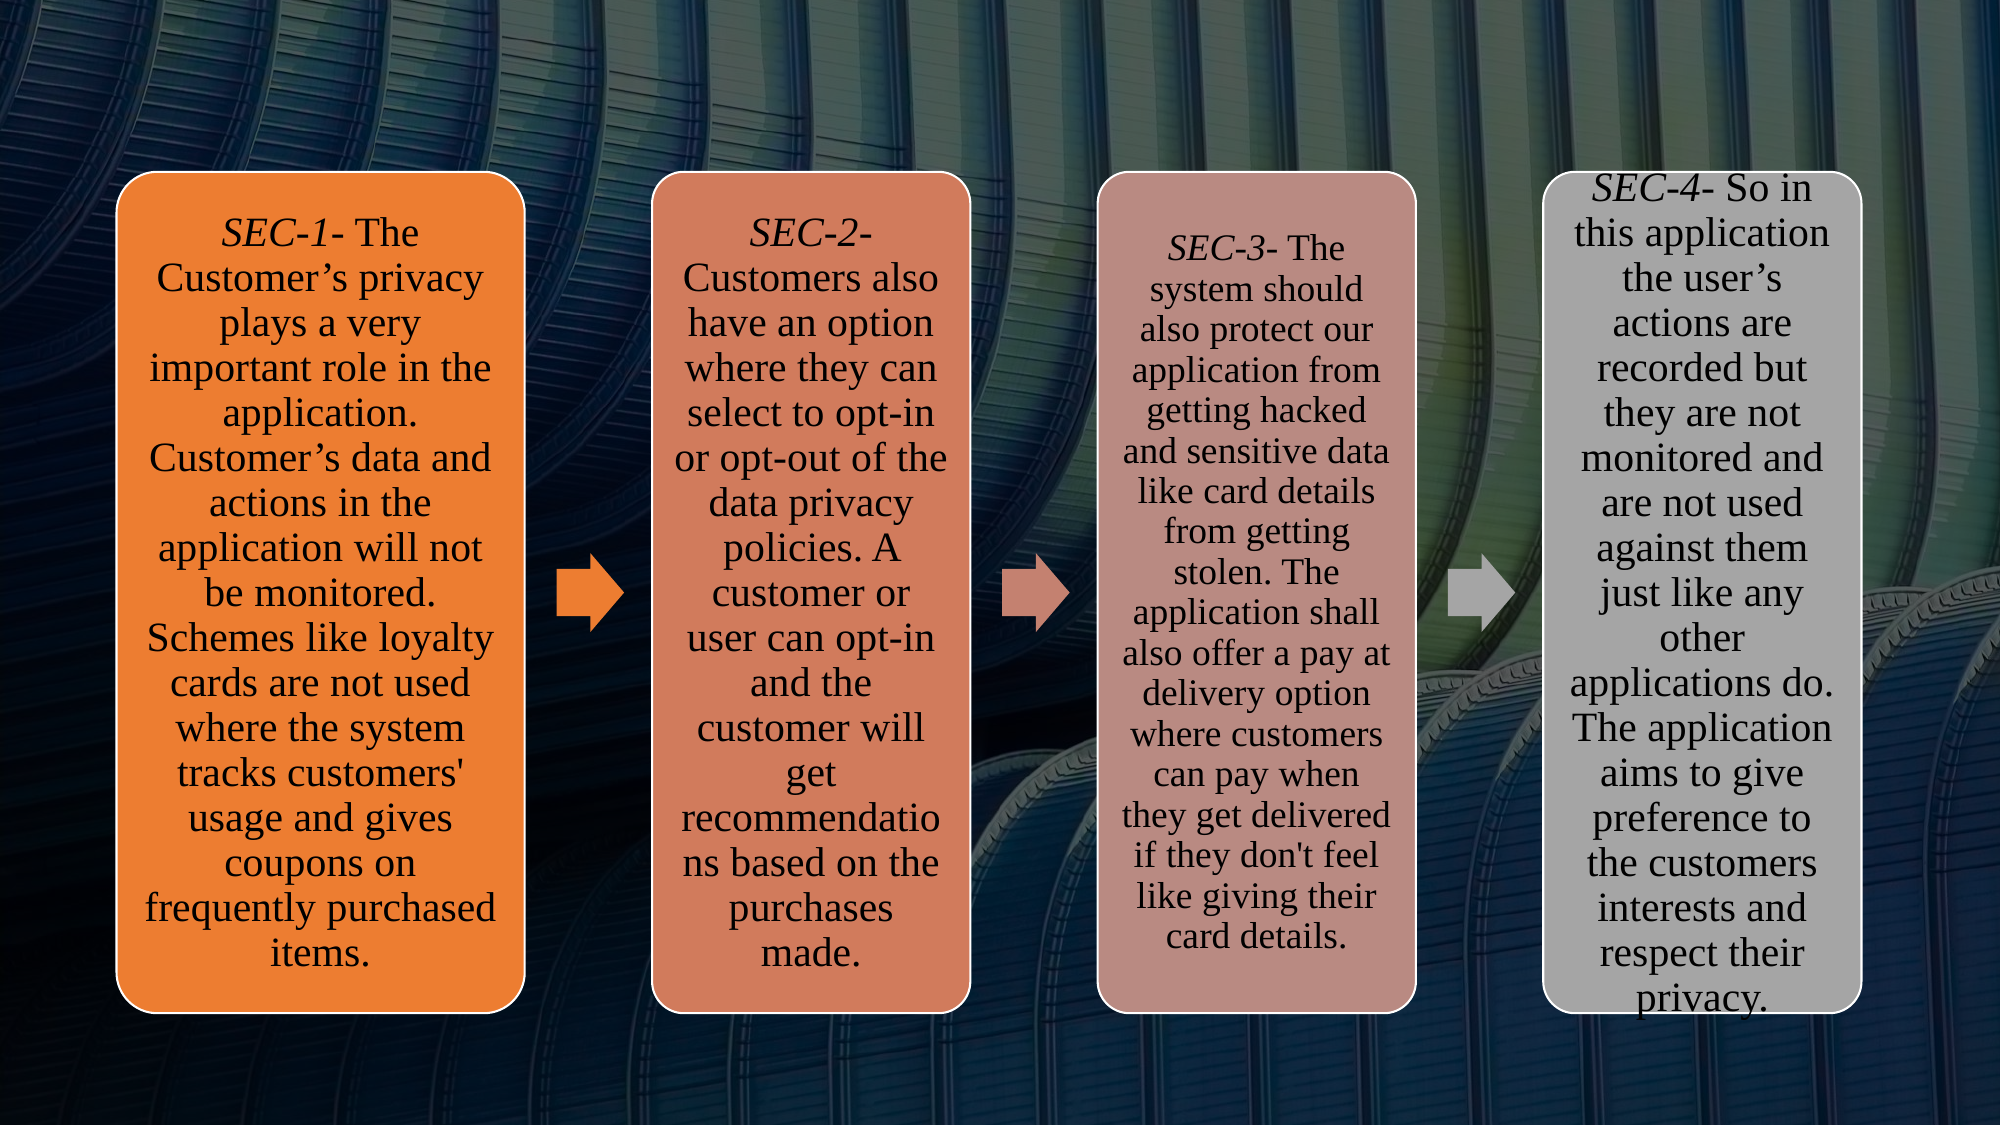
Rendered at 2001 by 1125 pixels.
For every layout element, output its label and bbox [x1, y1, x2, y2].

text_box [116, 171, 1862, 1014]
picture [0, 0, 2000, 1125]
